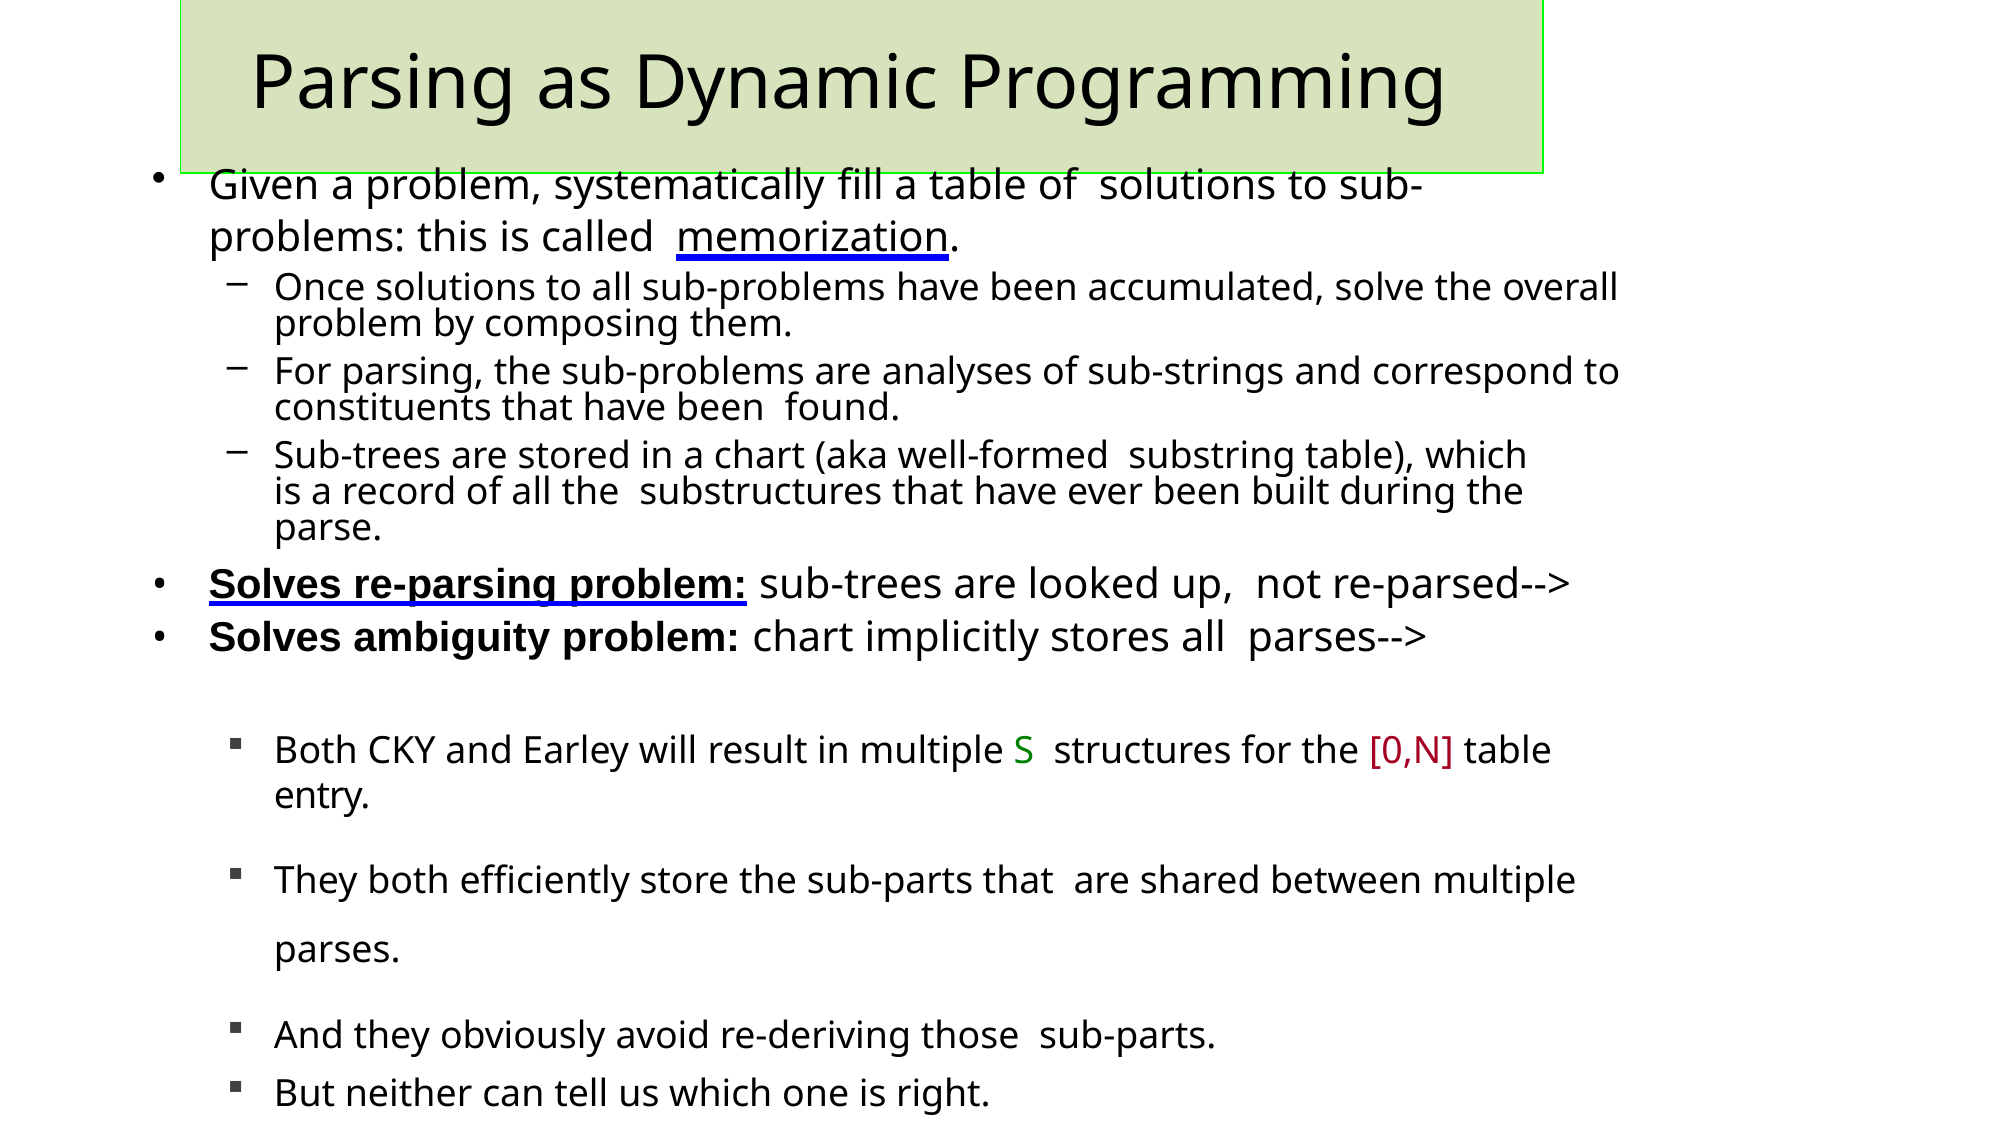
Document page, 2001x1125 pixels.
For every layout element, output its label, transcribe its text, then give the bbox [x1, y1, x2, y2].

title Parsing as Dynamic Programming [180, 0, 1544, 140]
text_box Given a problem, systematically fill a table of solutions to sub-problems: this is called memorization. Once solutions to all sub-problems have been accumulated, solve the overall problem by composing them. For parsing, the sub-problems are analyses of sub-strings and correspond to constituents that have been found. Sub-trees are stored in a chart (aka well-formed substring table), which is a record of all the substructures that have ever been built during the parse. Solves re-parsing problem: sub-trees are looked up, not re-parsed--> Solves ambiguity problem: chart implicitly stores all parses--> Both CKY and Earley will result in multiple S structures for the [0,N] table entry. They both efficiently store the sub-parts that are shared between multiple parses. And they obviously avoid re-deriving those sub-parts. But neither can tell us which one is right. [149, 140, 1656, 1114]
